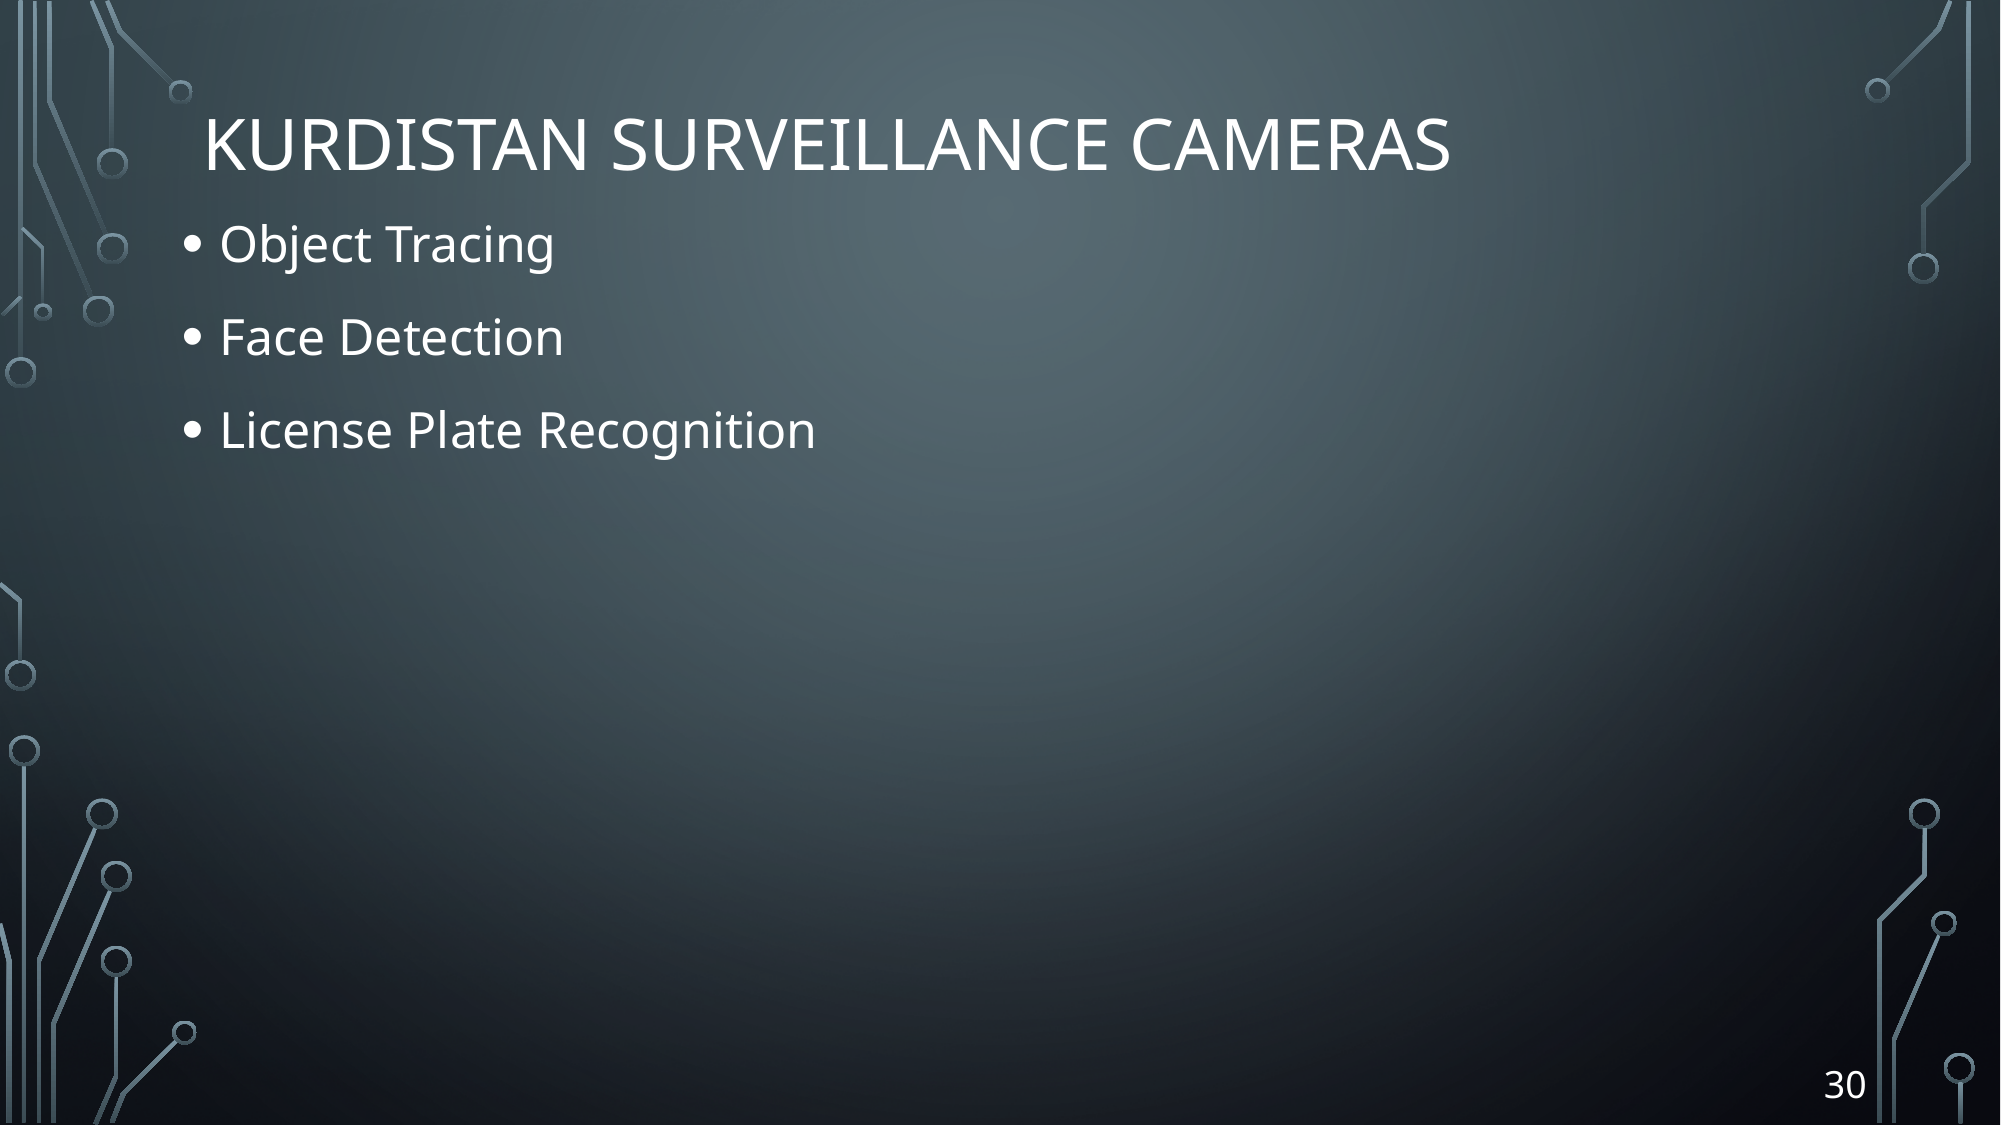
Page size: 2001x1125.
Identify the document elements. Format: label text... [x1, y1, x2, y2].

text_box 30 [1801, 1053, 1890, 1120]
list Object Tracing Face Detection License Plate Recognition [166, 193, 1792, 931]
title Kurdistan Surveillance Cameras [187, 101, 1813, 194]
